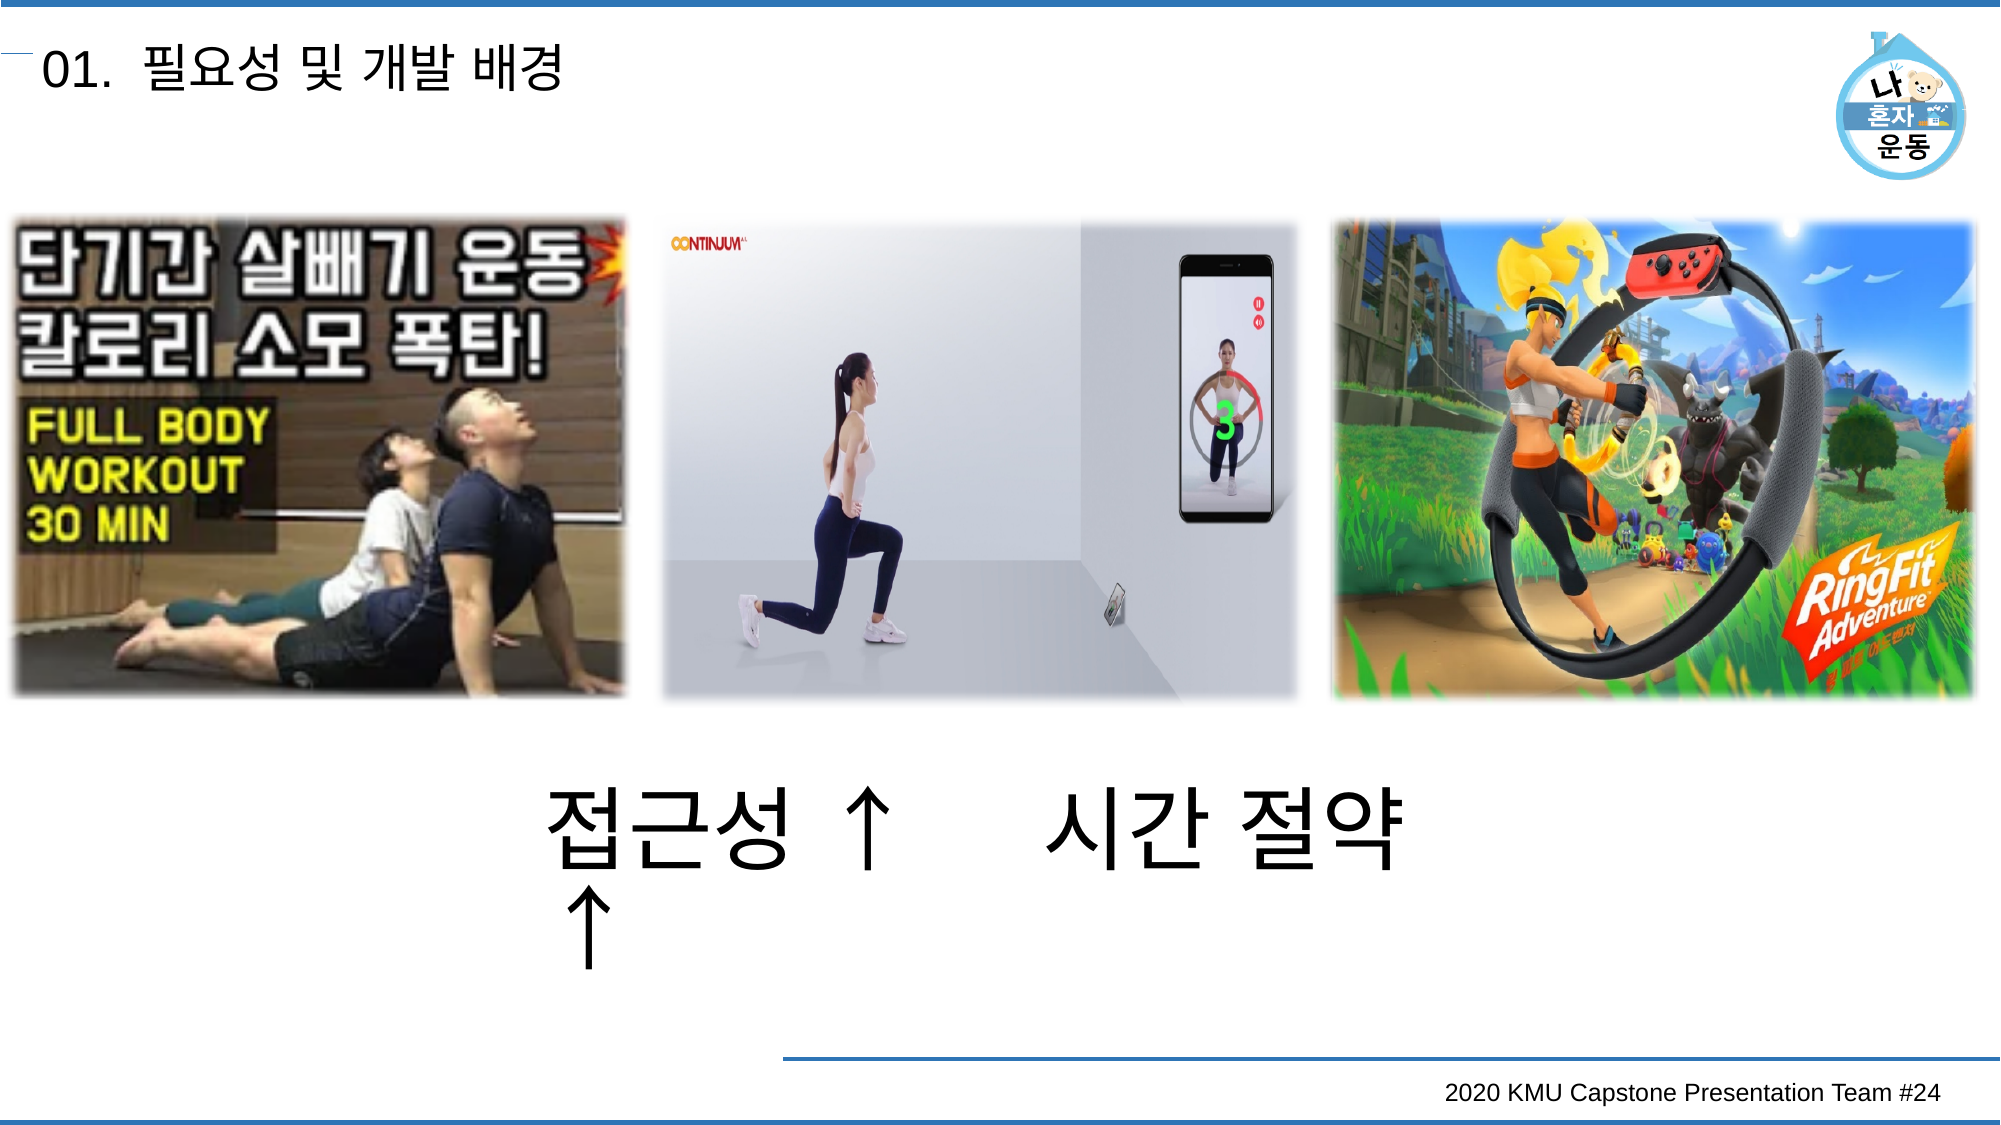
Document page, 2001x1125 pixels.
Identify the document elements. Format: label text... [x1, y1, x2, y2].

text_box 2020 KMU Capstone Presentation Team #24 [1407, 1068, 1980, 1114]
title 접근성 ↑ 시간 절약 ↑ [528, 774, 1472, 992]
picture [1834, 31, 1967, 182]
text_box 01. 필요성 및 개발 배경 [26, 28, 758, 106]
picture [4, 209, 1980, 708]
